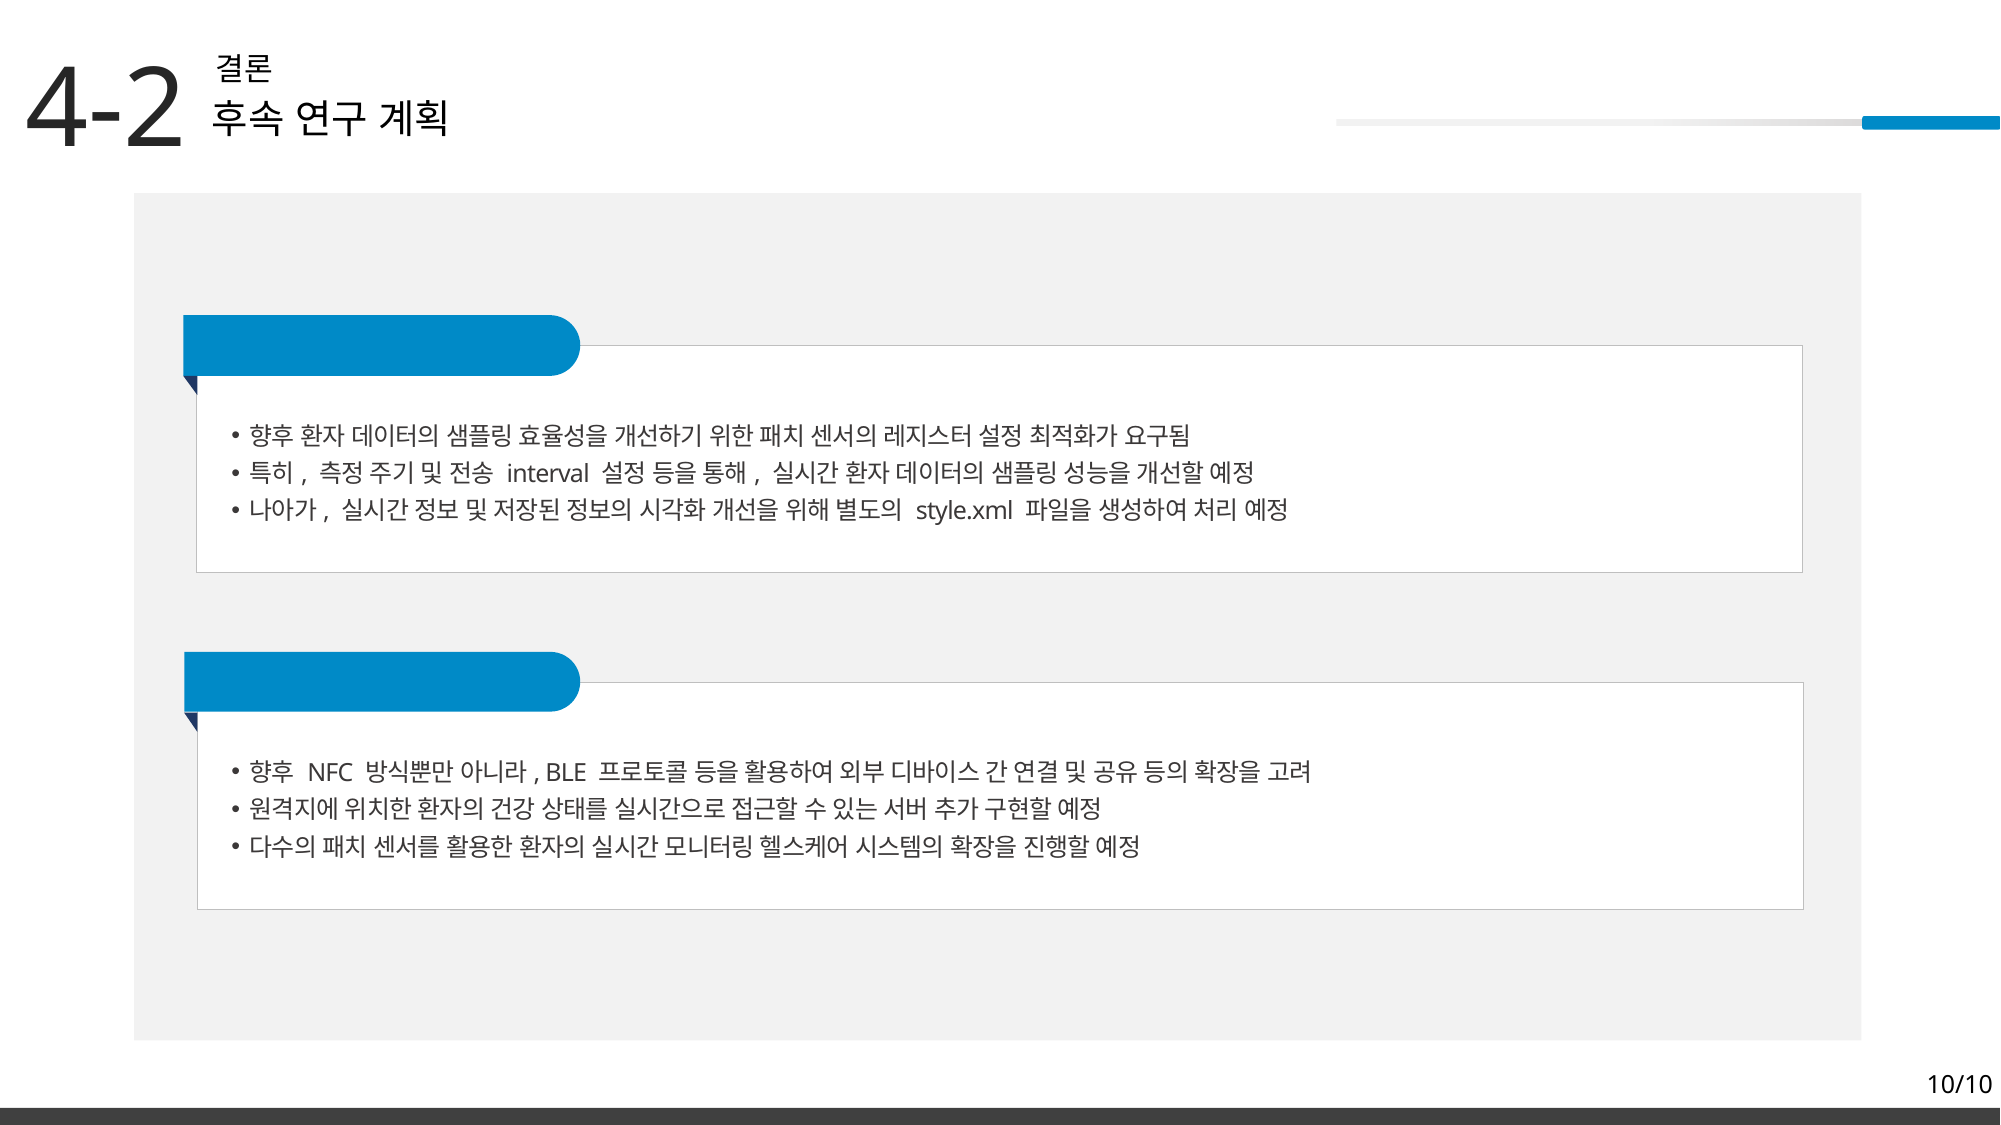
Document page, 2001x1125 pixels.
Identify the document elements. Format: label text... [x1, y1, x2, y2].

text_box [183, 314, 1804, 944]
text_box [0, 1107, 2000, 1125]
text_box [6, 2, 466, 163]
text_box [133, 192, 1862, 1042]
text_box 10/10 [1903, 1060, 2000, 1107]
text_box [1336, 116, 2000, 130]
